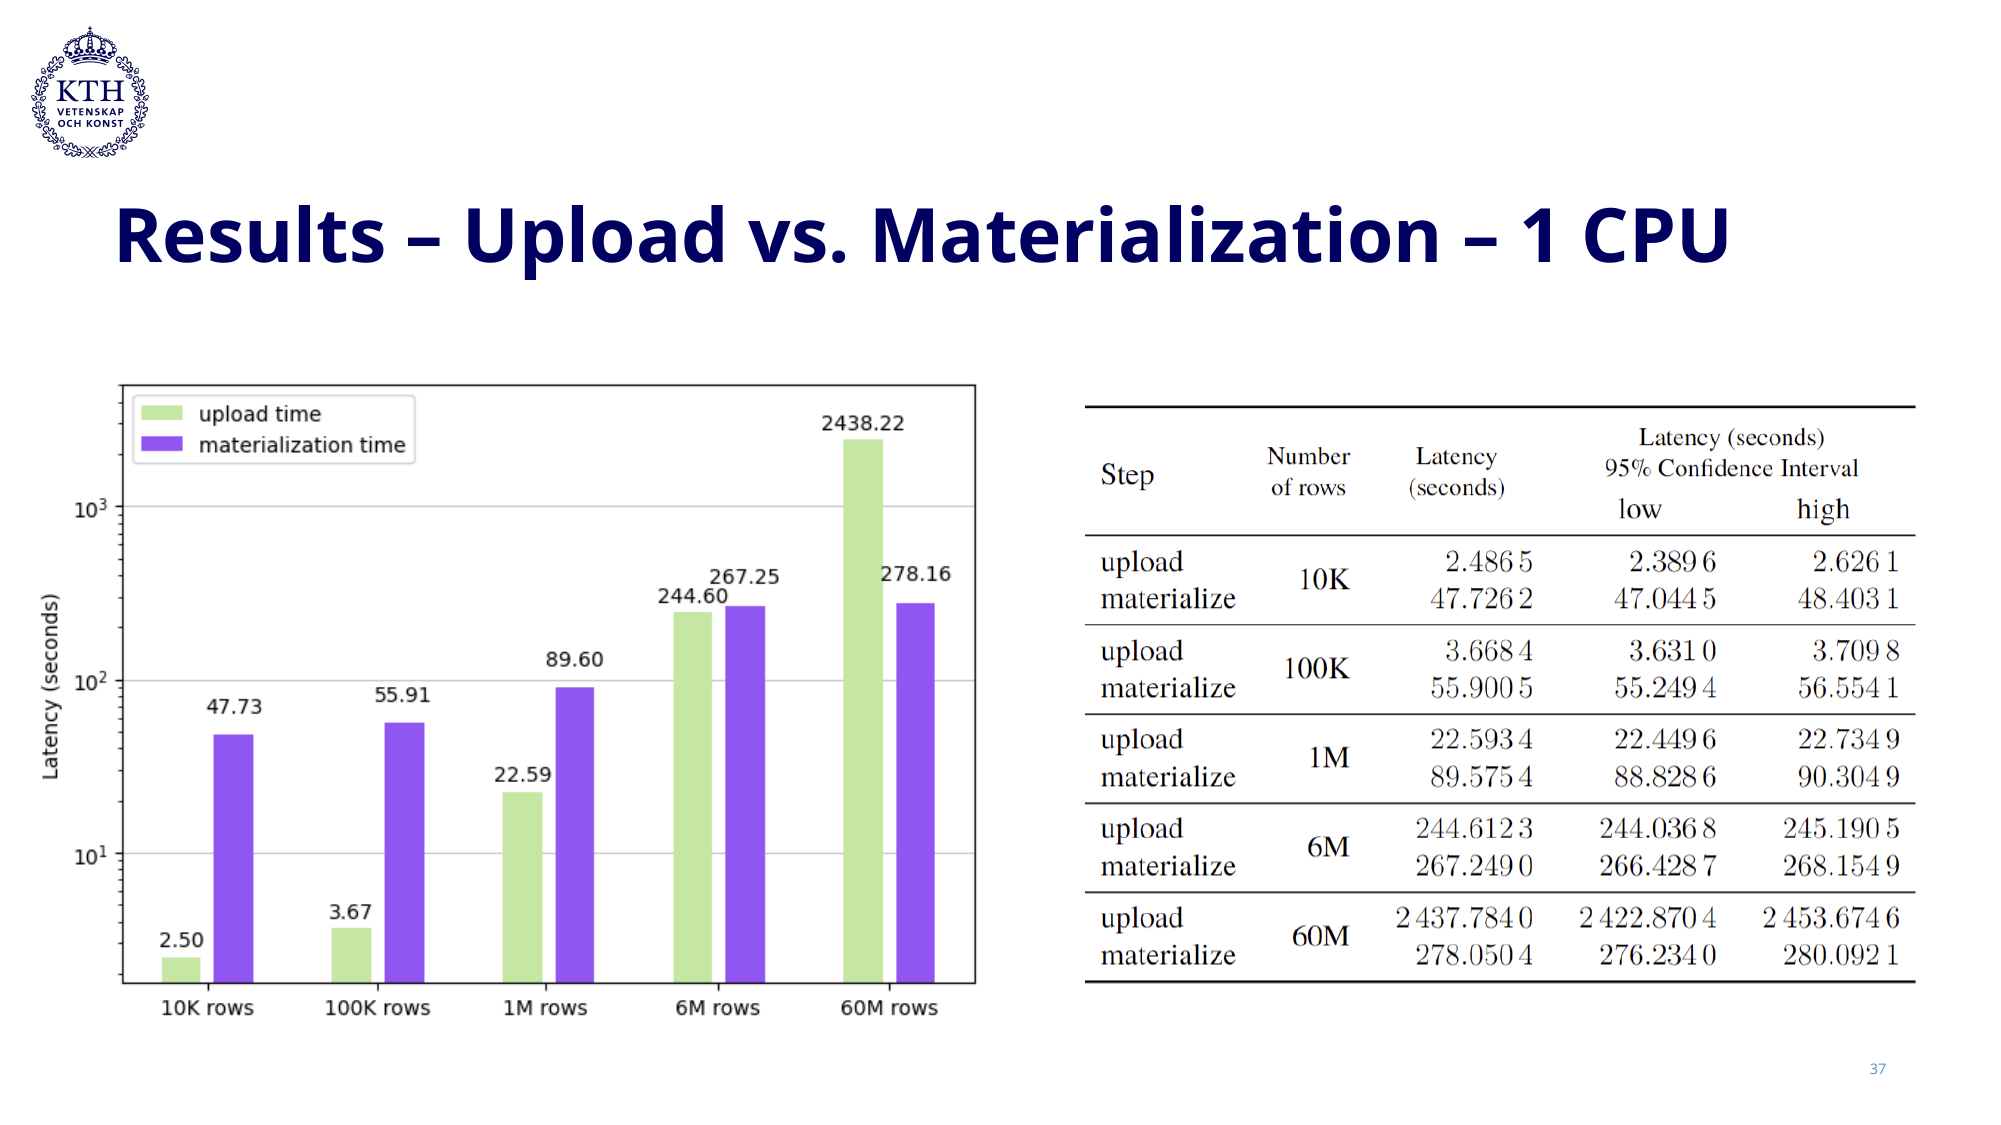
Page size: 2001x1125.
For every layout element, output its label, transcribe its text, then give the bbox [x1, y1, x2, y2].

picture [1082, 396, 1921, 990]
picture [31, 26, 149, 158]
picture [28, 314, 988, 1027]
slide_number 37 [1451, 1061, 1902, 1078]
title Results – Upload vs. Materialization – 1 CPU [98, 179, 1902, 273]
